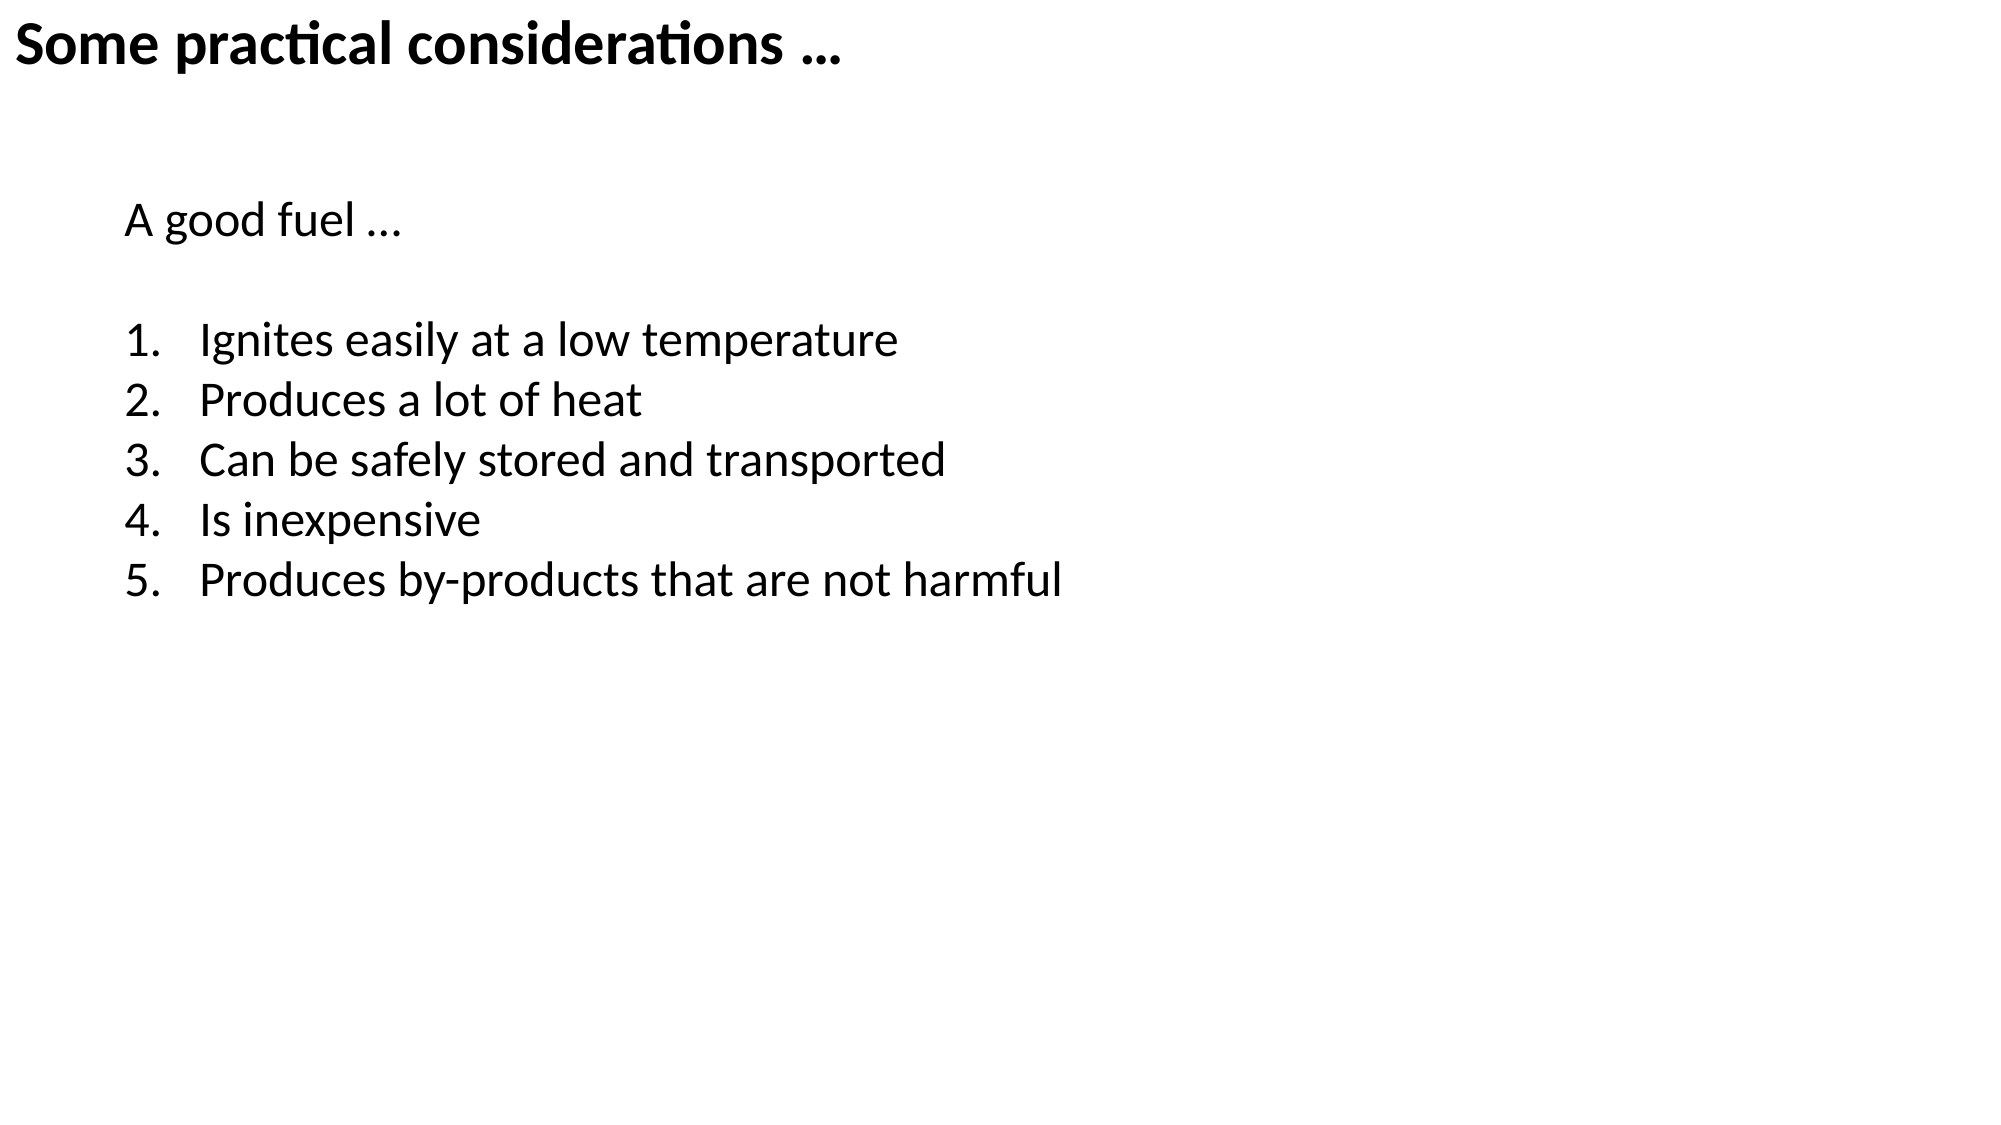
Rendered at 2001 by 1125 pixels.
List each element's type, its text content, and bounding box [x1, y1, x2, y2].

text_box A good fuel … Ignites easily at a low temperature Produces a lot of heat Can be safely stored and transported Is inexpensive Produces by-products that are not harmful [109, 178, 1708, 614]
title Some practical considerations … [0, 0, 2000, 89]
